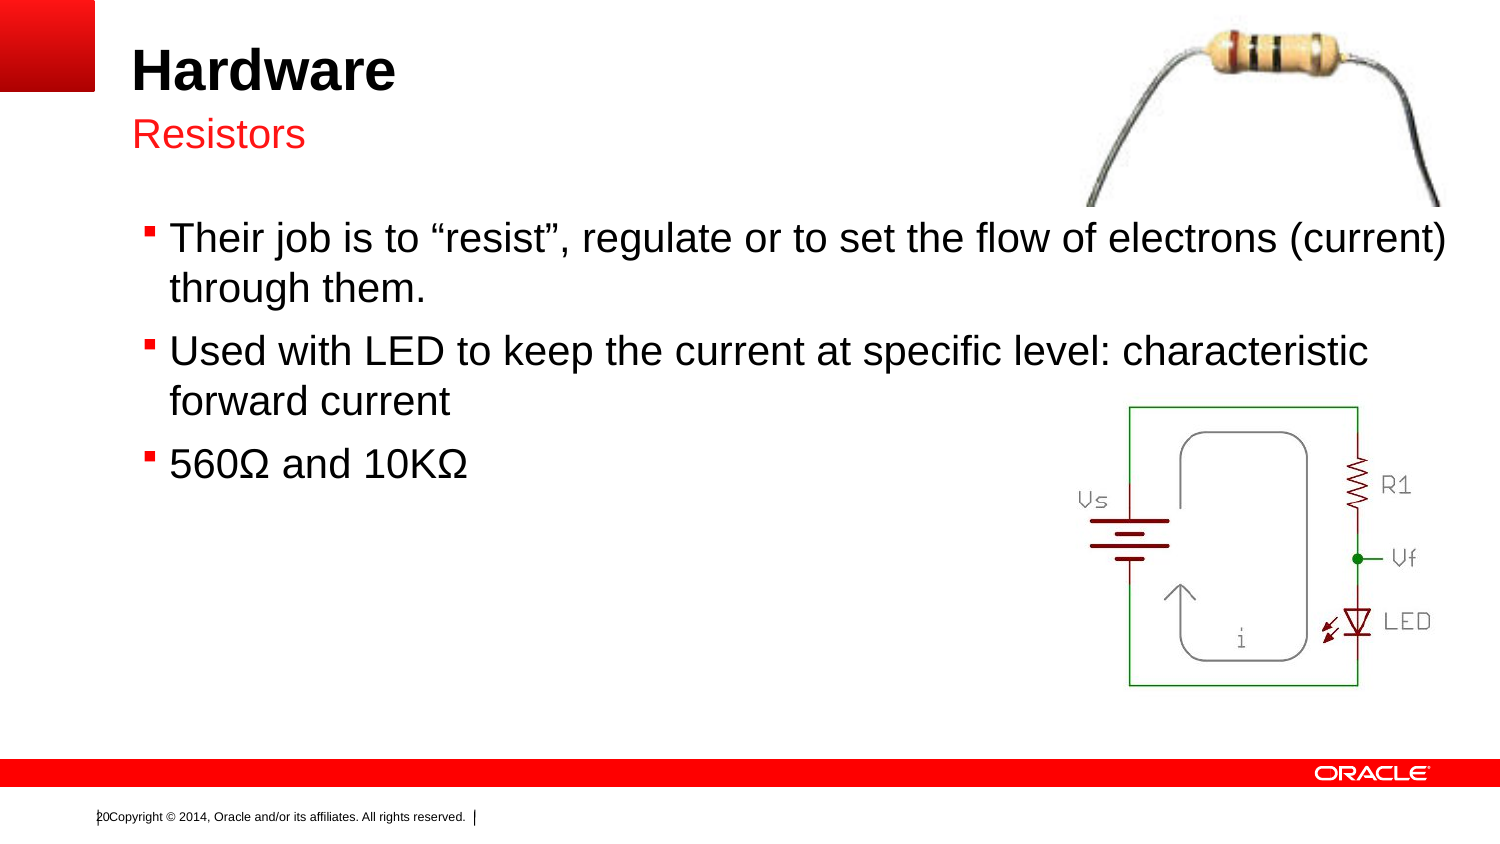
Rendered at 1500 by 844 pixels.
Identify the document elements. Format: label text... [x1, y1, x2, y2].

list Resistors [131, 106, 1059, 157]
picture [0, 759, 1500, 787]
picture [1060, 376, 1451, 711]
title Hardware [131, 40, 1059, 106]
picture [1064, 0, 1482, 207]
list Their job is to “resist”, regulate or to set the flow of electrons (current) through them. Used with LED to keep the current at specific level: characteristic forward current 560Ω and 10KΩ [131, 211, 1482, 714]
